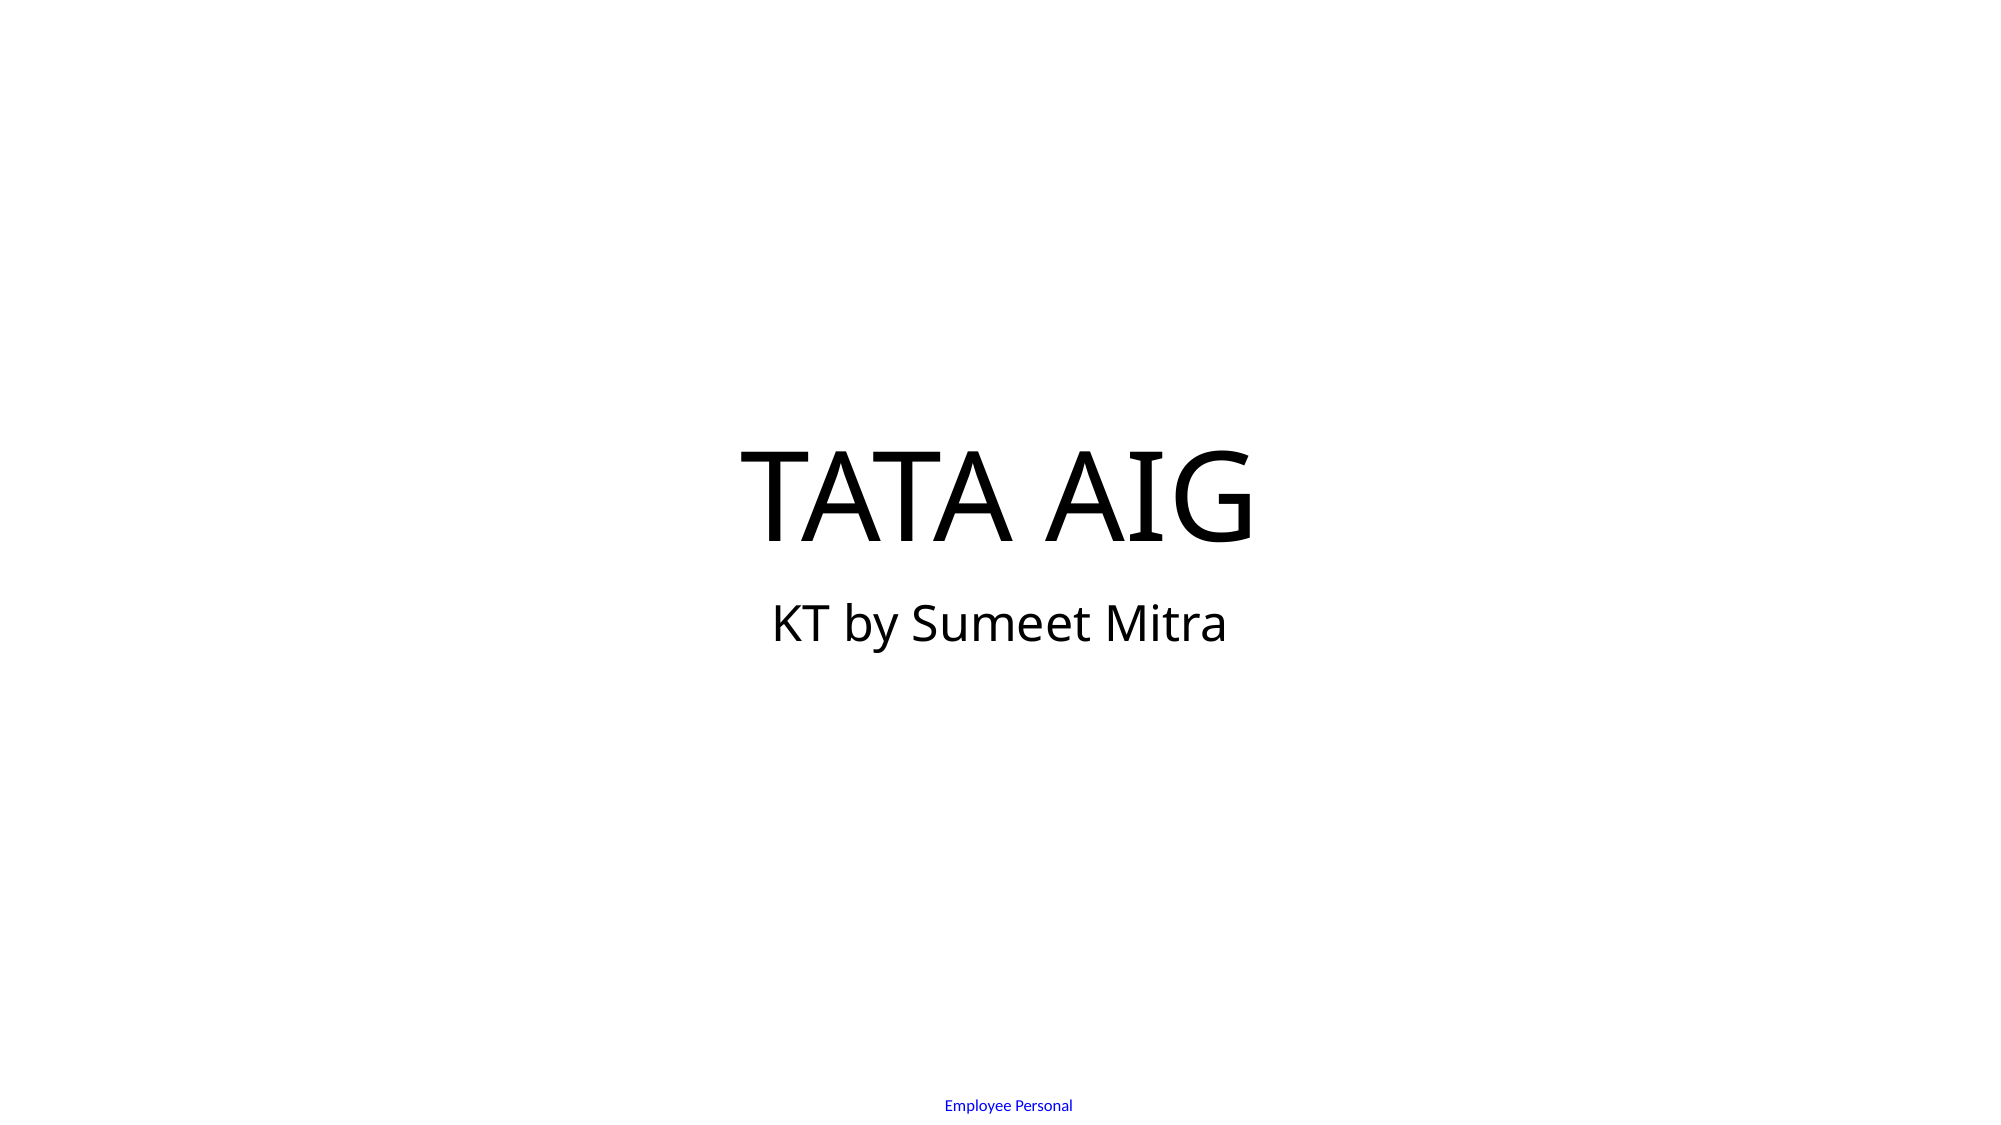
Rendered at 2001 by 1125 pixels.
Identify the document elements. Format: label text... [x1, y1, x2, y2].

title TATA AIG [249, 184, 1750, 576]
subtitle KT by Sumeet Mitra [249, 590, 1750, 863]
